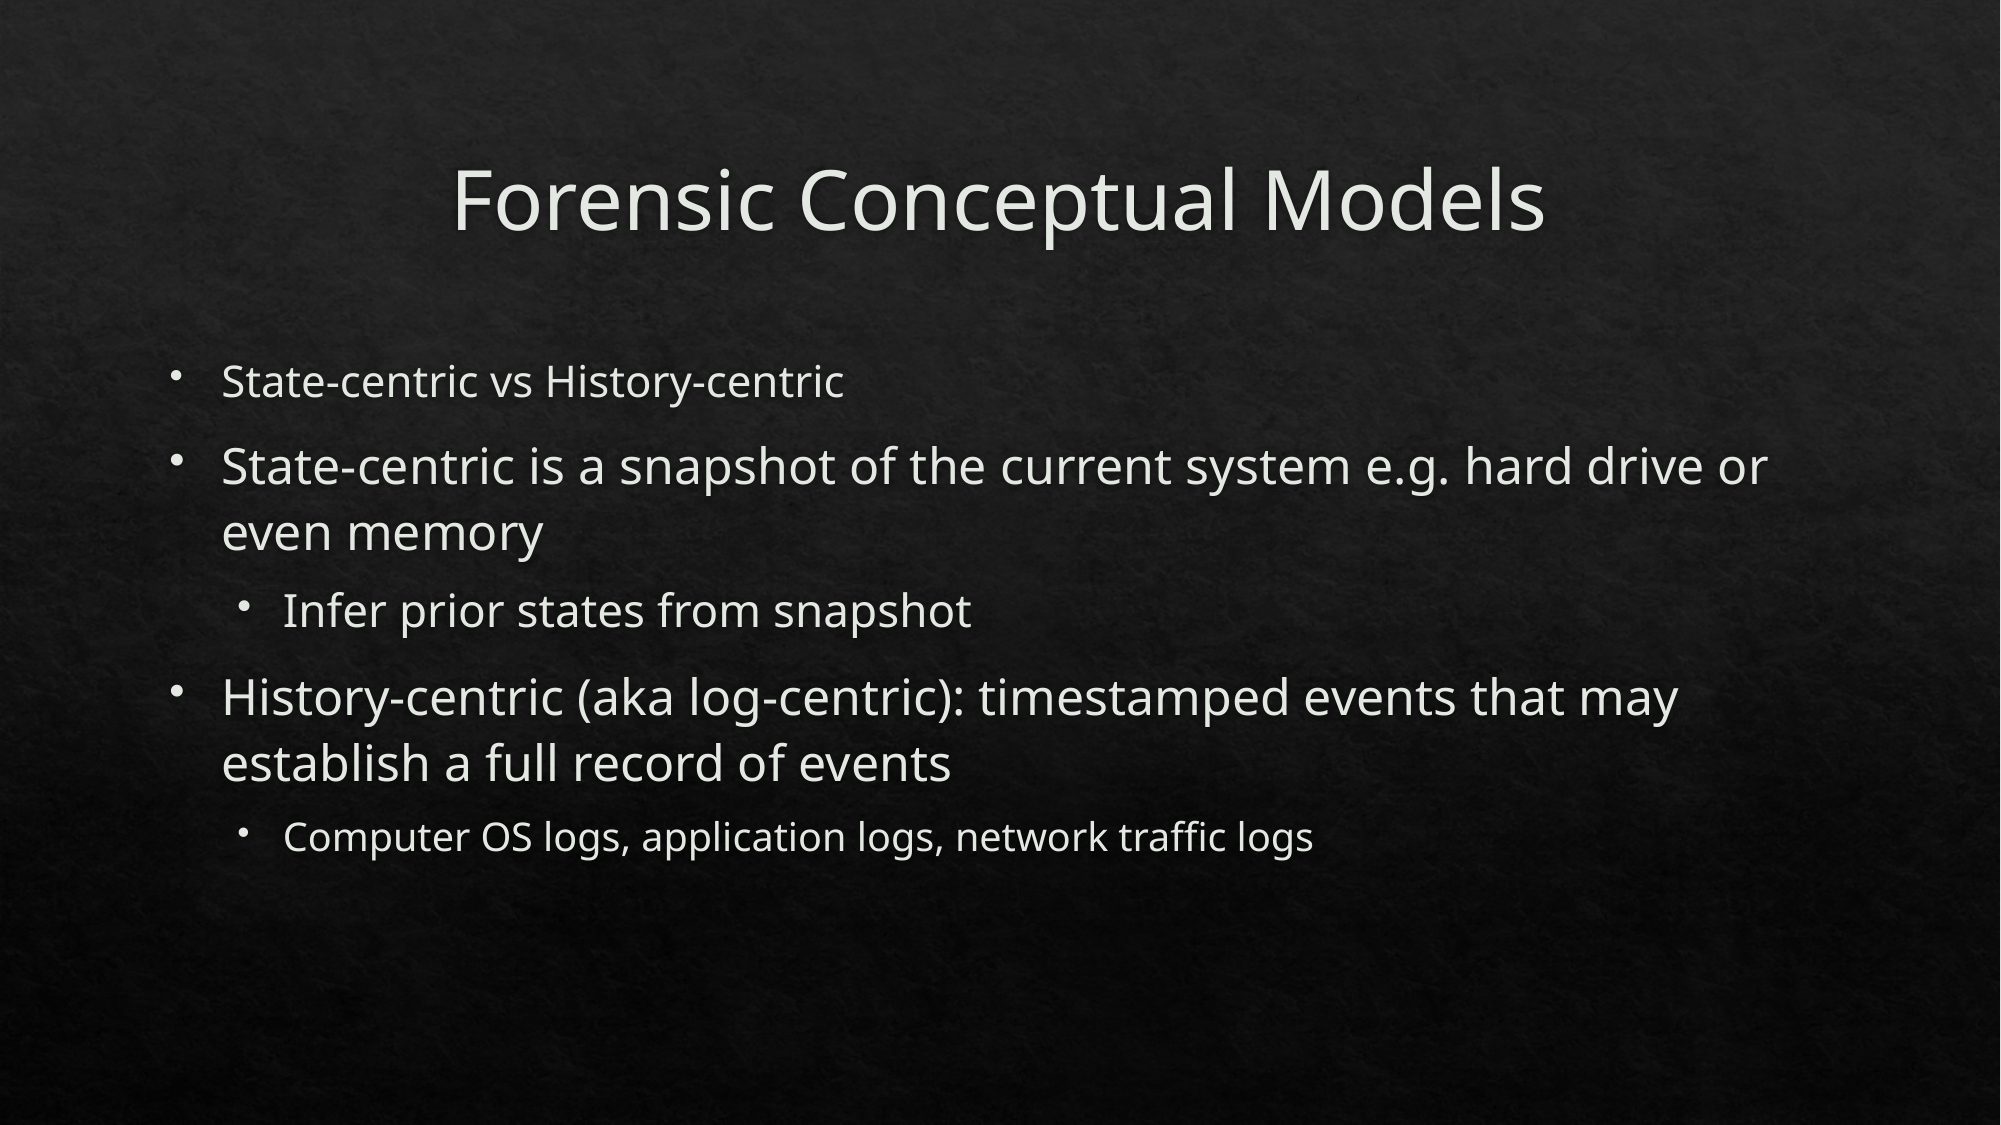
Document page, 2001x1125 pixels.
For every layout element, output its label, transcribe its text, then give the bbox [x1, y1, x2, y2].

title Forensic Conceptual Models [149, 99, 1849, 307]
list State-centric vs History-centric State-centric is a snapshot of the current system e.g. hard drive or even memory Infer prior states from snapshot History-centric (aka log-centric): timestamped events that may establish a full record of events Computer OS logs, application logs, network traffic logs [149, 340, 1849, 1025]
